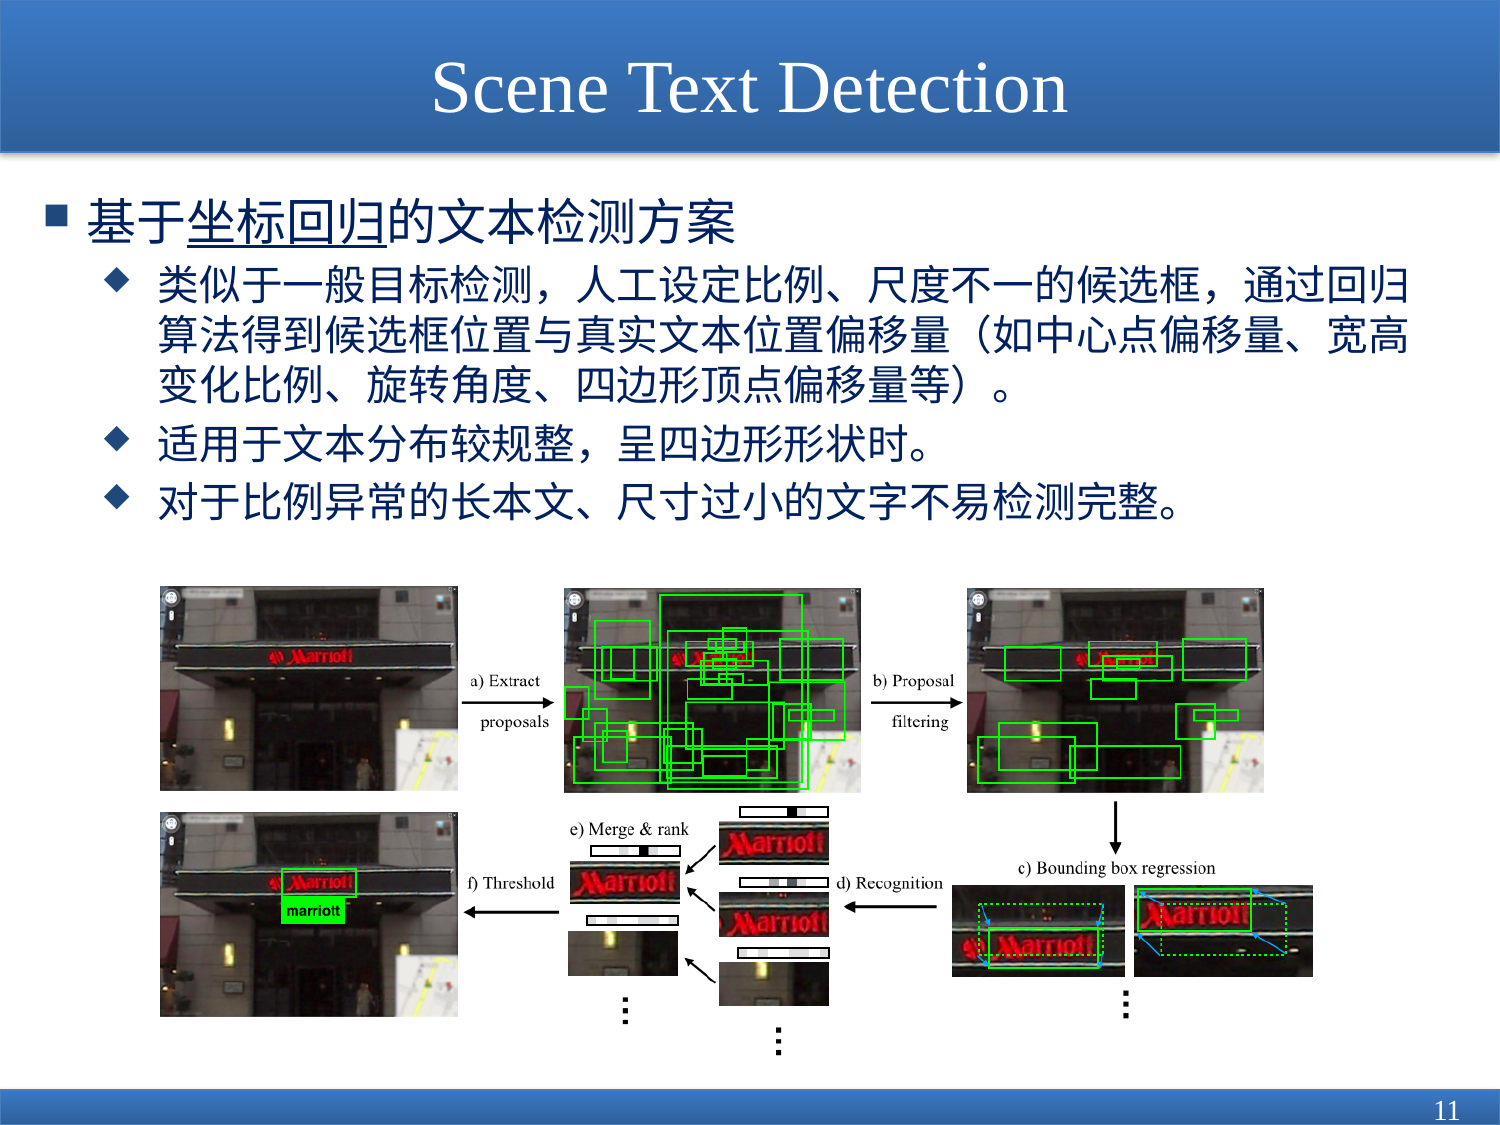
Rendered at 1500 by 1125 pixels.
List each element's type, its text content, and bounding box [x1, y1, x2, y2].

slide_number 11 [1126, 1092, 1477, 1125]
picture [156, 582, 1319, 1062]
list 基于坐标回归的文本检测方案 类似于一般目标检测，人工设定比例、尺度不一的候选框，通过回归算法得到候选框位置与真实文本位置偏移量（如中心点偏移量、宽高变化比例、旋转角度、四边形顶点偏移量等）。 适用于文本分布较规整，呈四边形形状时。 对于比例异常的长本文、尺寸过小的文字不易检测完整。 [27, 165, 1447, 552]
title Scene Text Detection [0, 28, 1500, 136]
